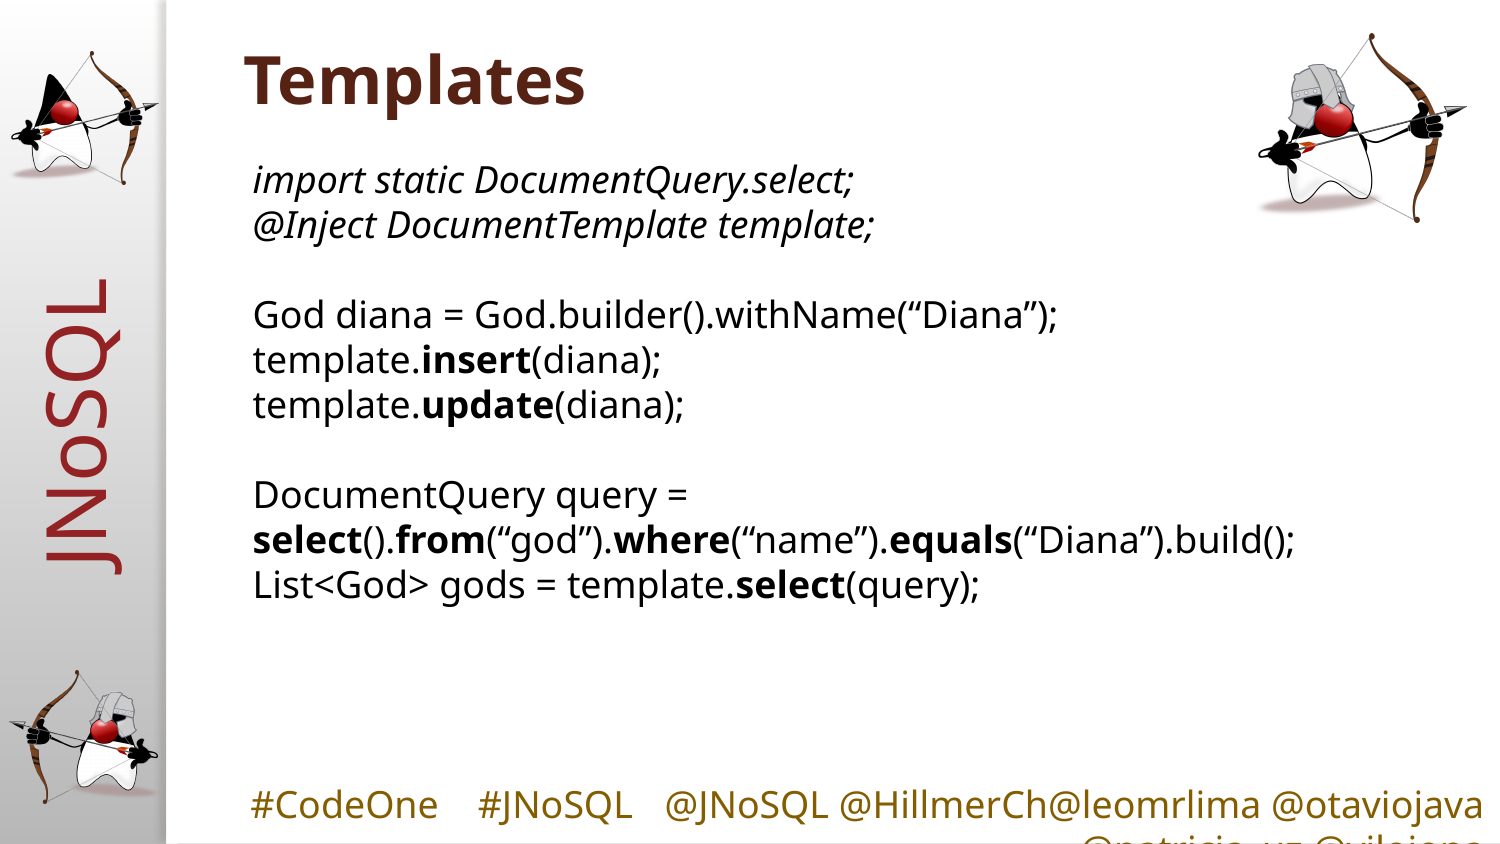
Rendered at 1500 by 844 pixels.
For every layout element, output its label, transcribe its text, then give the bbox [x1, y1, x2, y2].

title Templates [235, 33, 1249, 175]
text_box import static DocumentQuery.select; @Inject DocumentTemplate template; God diana = God.builder().withName(“Diana”); template.insert(diana); template.update(diana); DocumentQuery query = select().from(“god”).where(“name”).equals(“Diana”).build(); List<God> gods = template.select(query); [237, 148, 1409, 709]
picture [1250, 33, 1468, 223]
picture [6, 51, 159, 185]
picture [9, 670, 163, 804]
